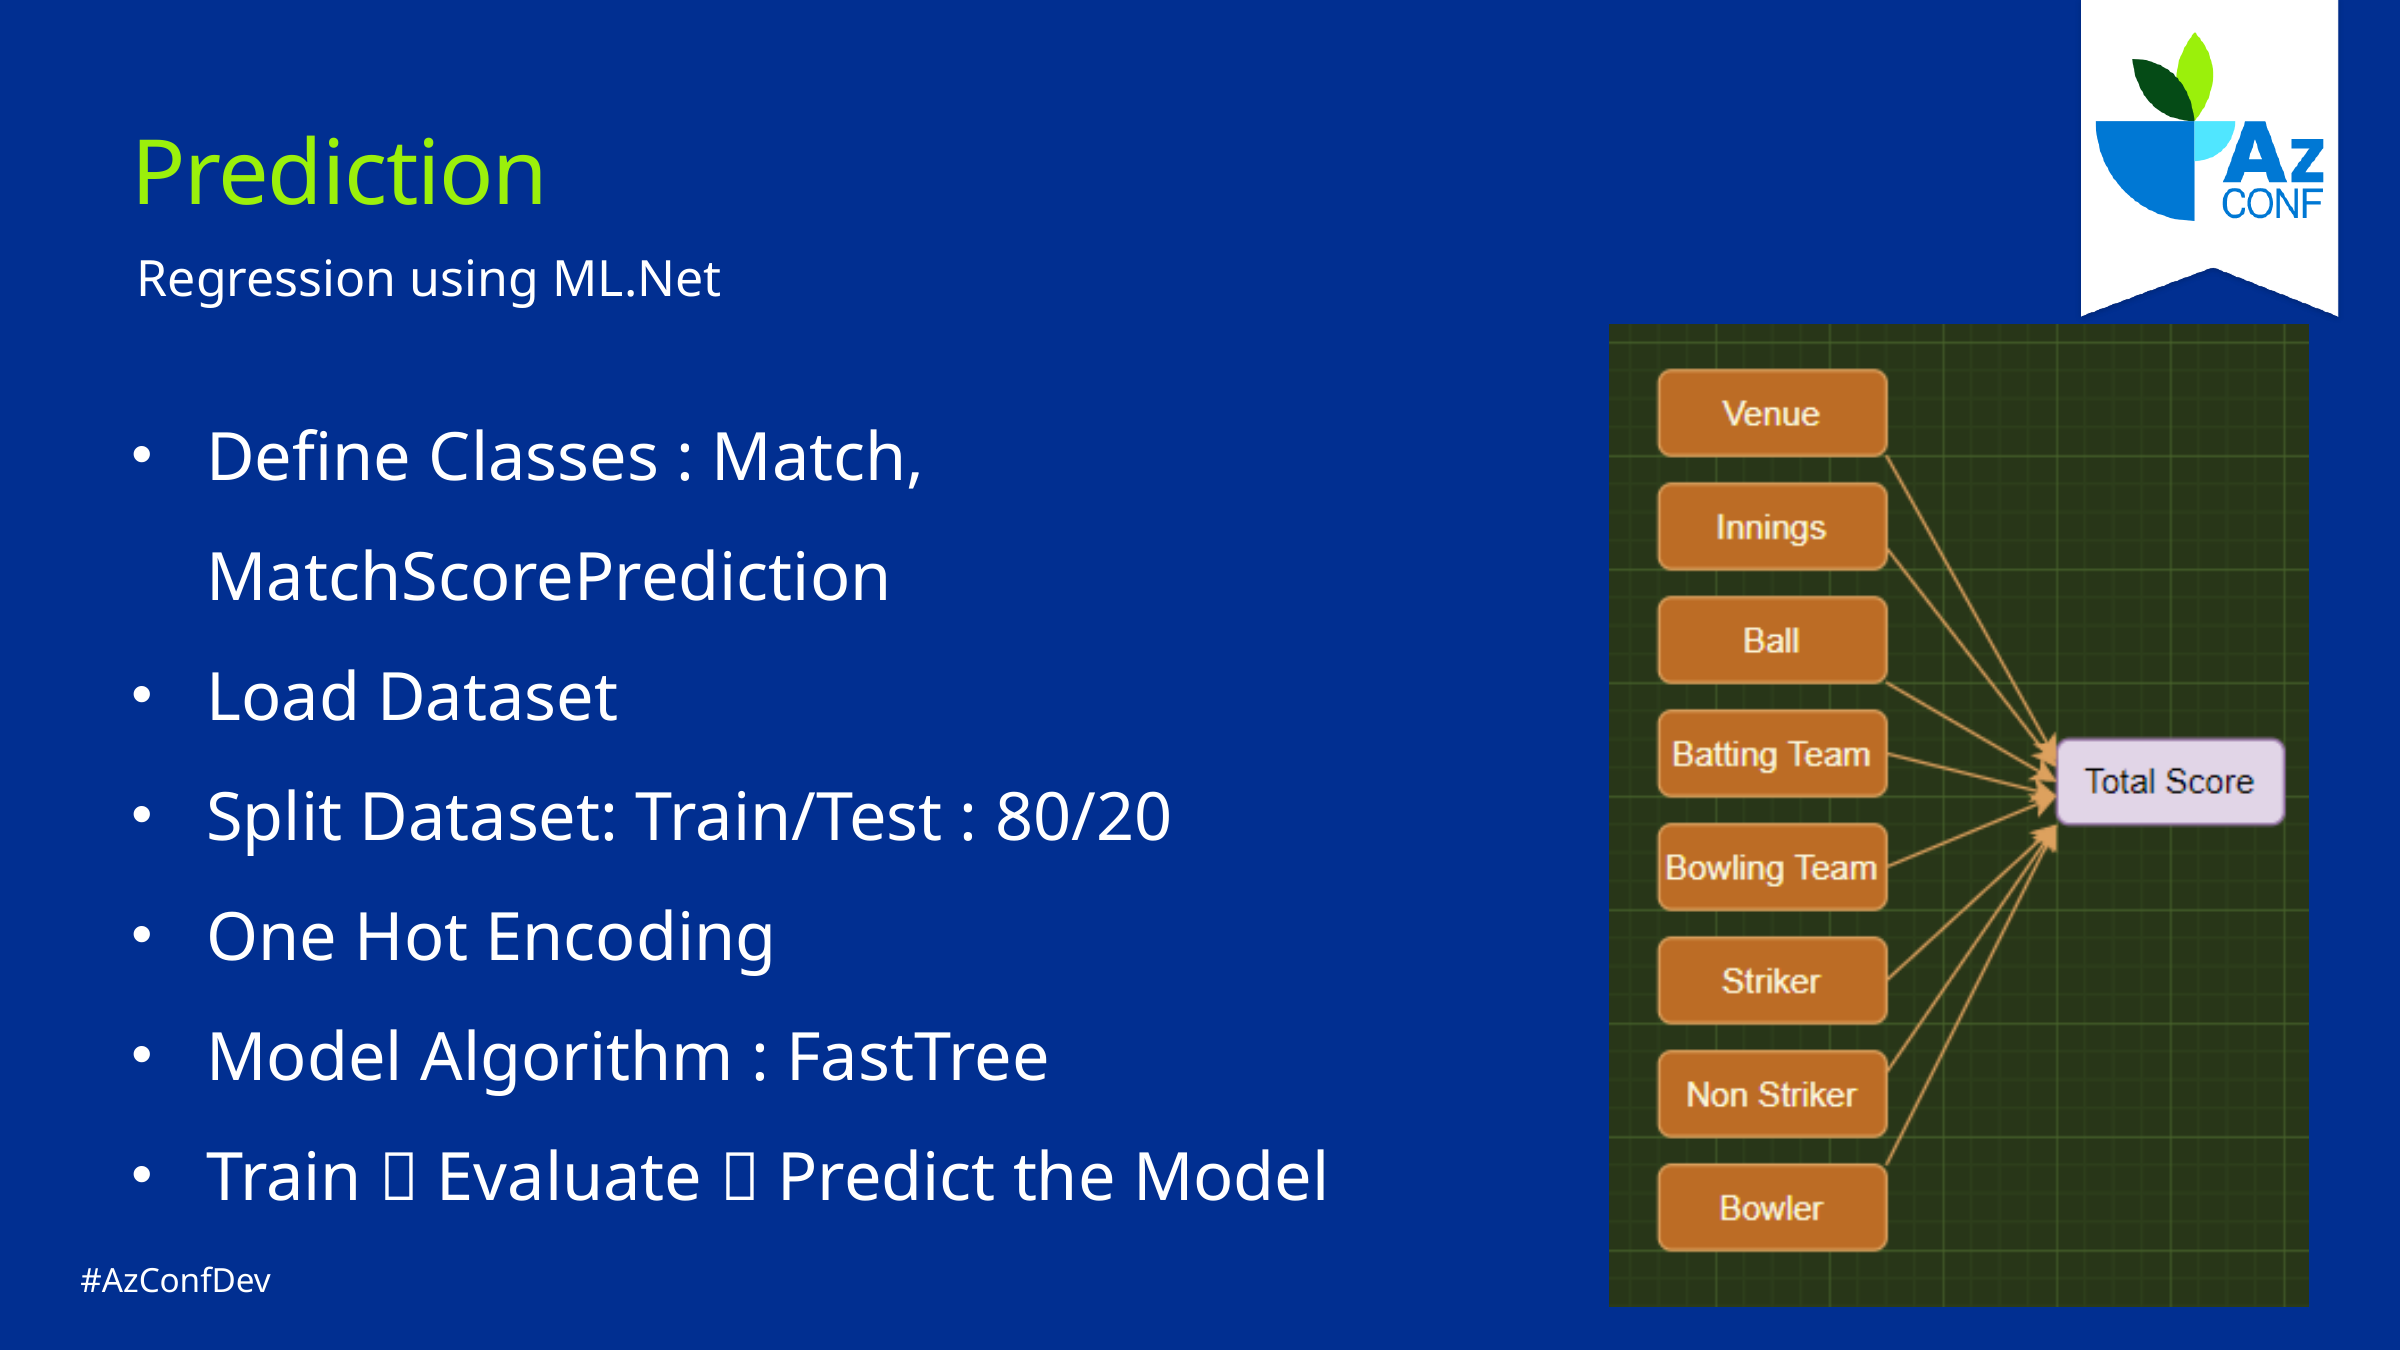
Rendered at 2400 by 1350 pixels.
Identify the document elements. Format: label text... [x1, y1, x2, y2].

text_box Regression using ML.Net [136, 246, 807, 307]
title Prediction [131, 125, 1992, 224]
picture [1609, 0, 2346, 1308]
list Define Classes : Match, MatchScorePrediction Load Dataset Split Dataset: Train/Test : 80/20 One Hot Encoding Model Algorithm : FastTree Train  Evaluate  Predict the Model [131, 373, 1542, 1125]
